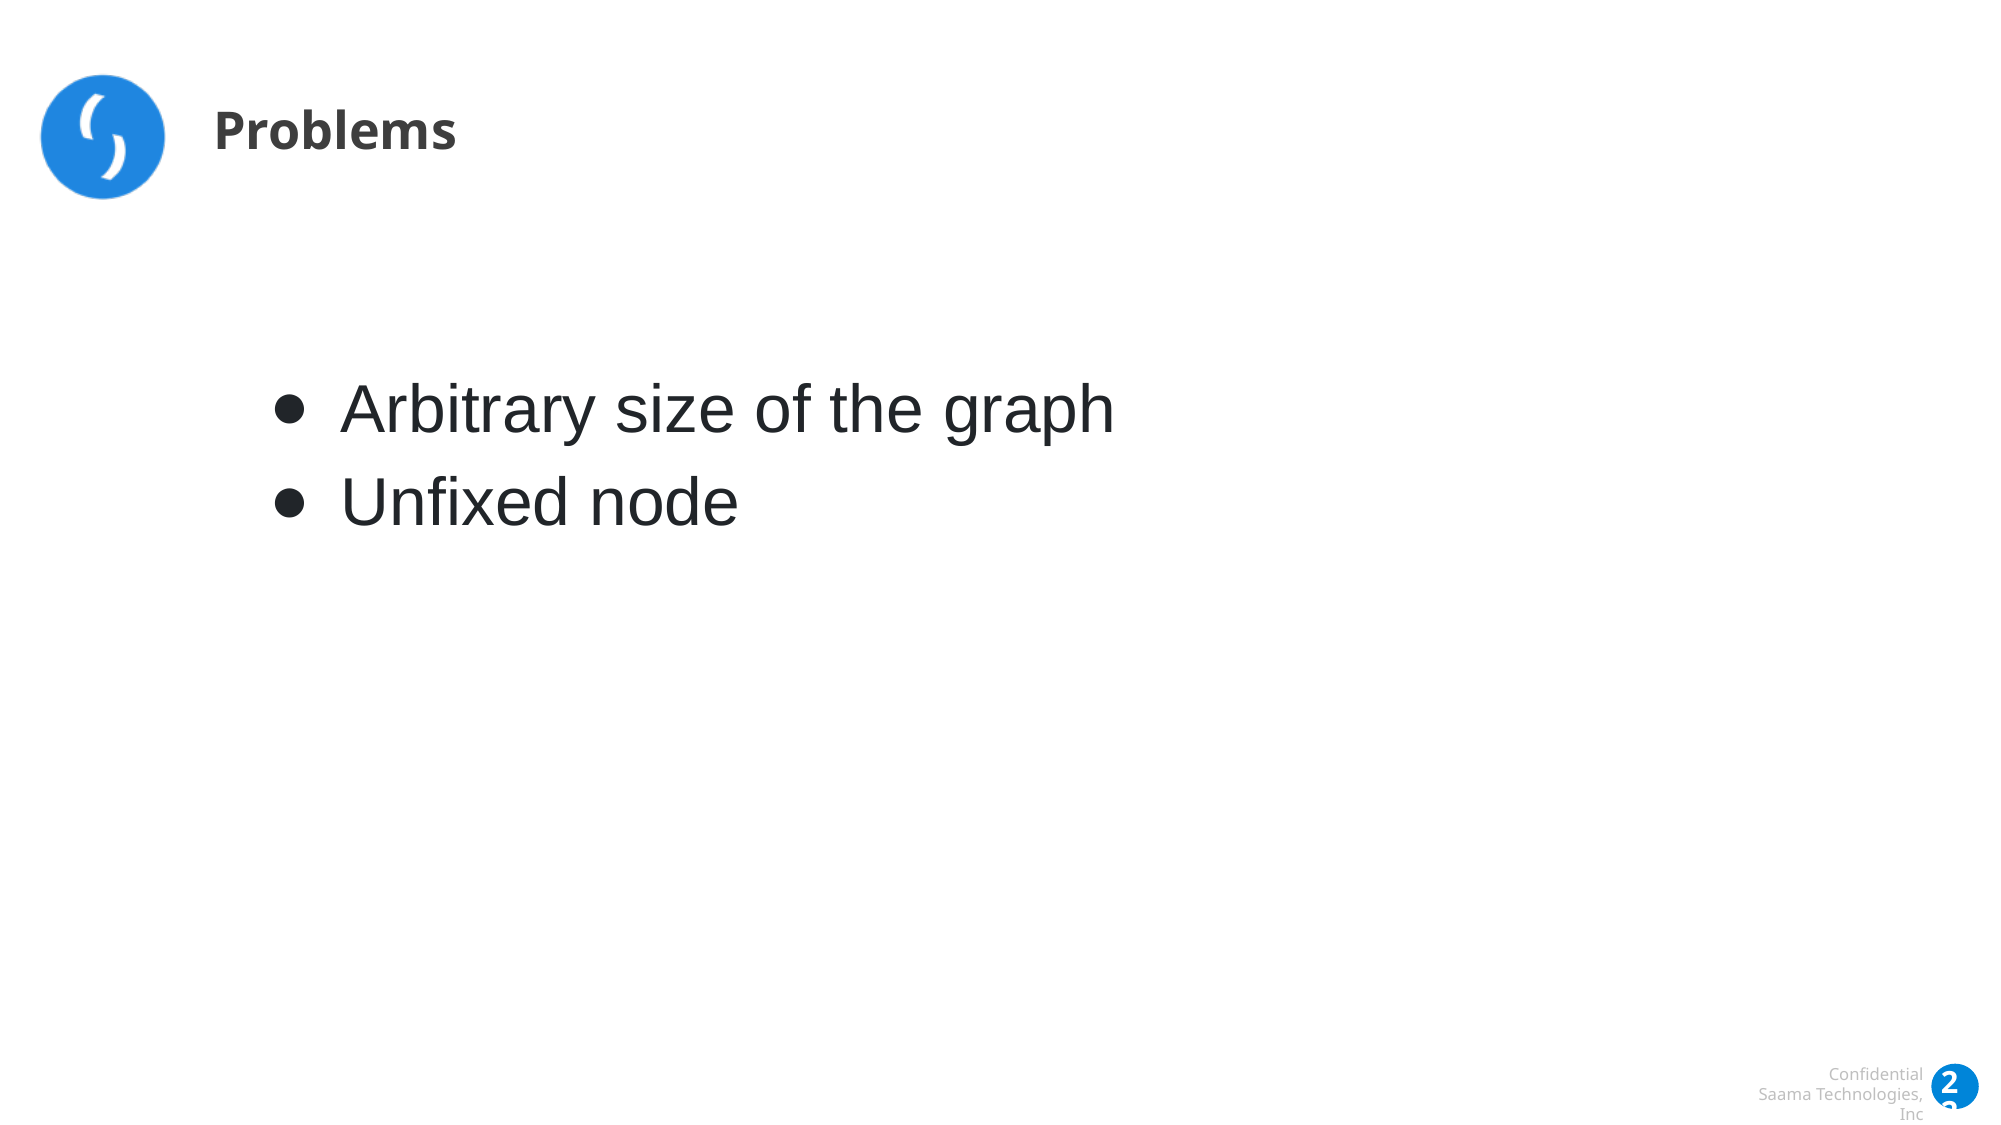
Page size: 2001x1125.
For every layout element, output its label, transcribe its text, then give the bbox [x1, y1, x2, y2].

text_box Arbitrary size of the graph Unfixed node [250, 337, 1859, 623]
slide_number ‹#› [1925, 1064, 1983, 1103]
text_box Problems [198, 90, 1912, 233]
picture [36, 70, 170, 204]
